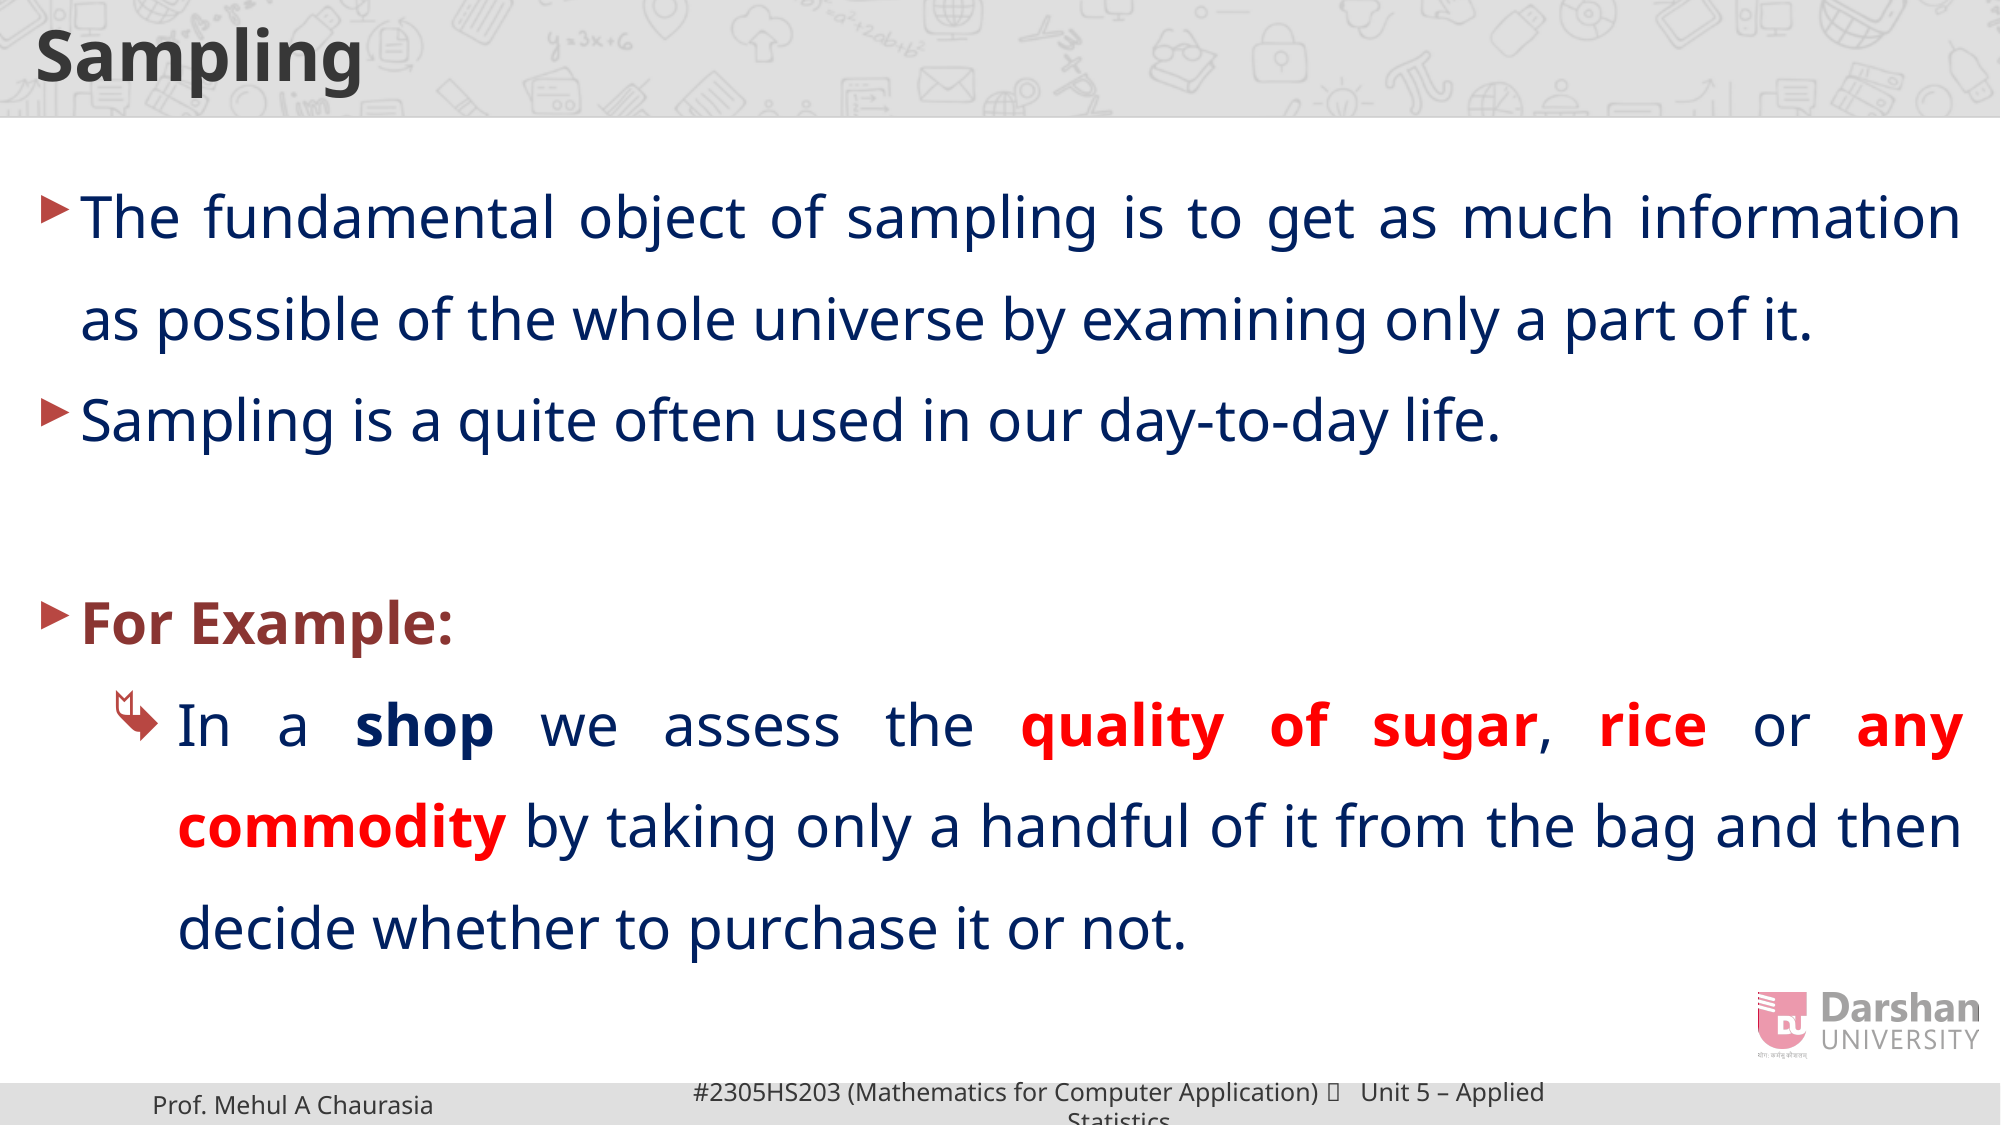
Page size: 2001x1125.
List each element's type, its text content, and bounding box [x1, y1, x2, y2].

title Sampling [0, 0, 2000, 117]
list The fundamental object of sampling is to get as much information as possible of the whole universe by examining only a part of it. Sampling is a quite often used in our day-to-day life. For Example: In a shop we assess the quality of sugar, rice or any commodity by taking only a handful of it from the bag and then decide whether to purchase it or not. [21, 141, 1979, 1059]
